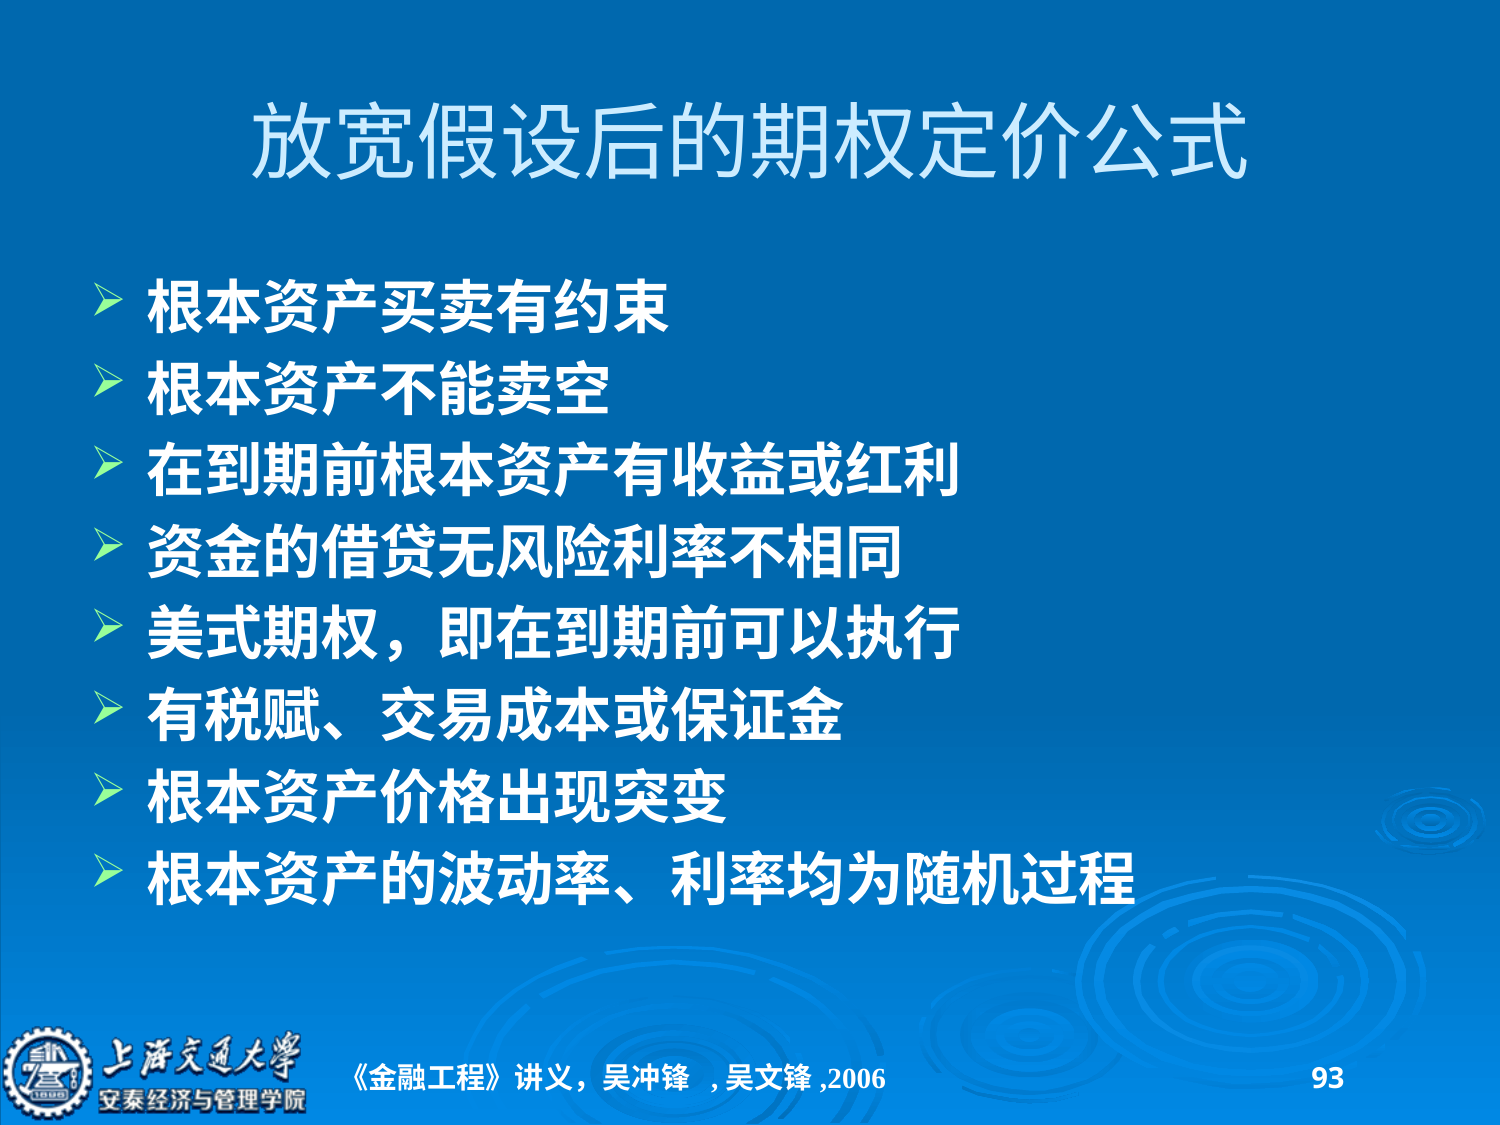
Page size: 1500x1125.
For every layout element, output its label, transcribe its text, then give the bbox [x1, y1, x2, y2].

title 放宽假设后的期权定价公式 [75, 45, 1425, 233]
picture [0, 1017, 313, 1125]
list 根本资产买卖有约束 根本资产不能卖空 在到期前根本资产有收益或红利 资金的借贷无风险利率不相同 美式期权，即在到期前可以执行 有税赋、交易成本或保证金 根本资产价格出现突变 根本资产的波动率、利率均为随机过程 [75, 262, 1425, 1005]
